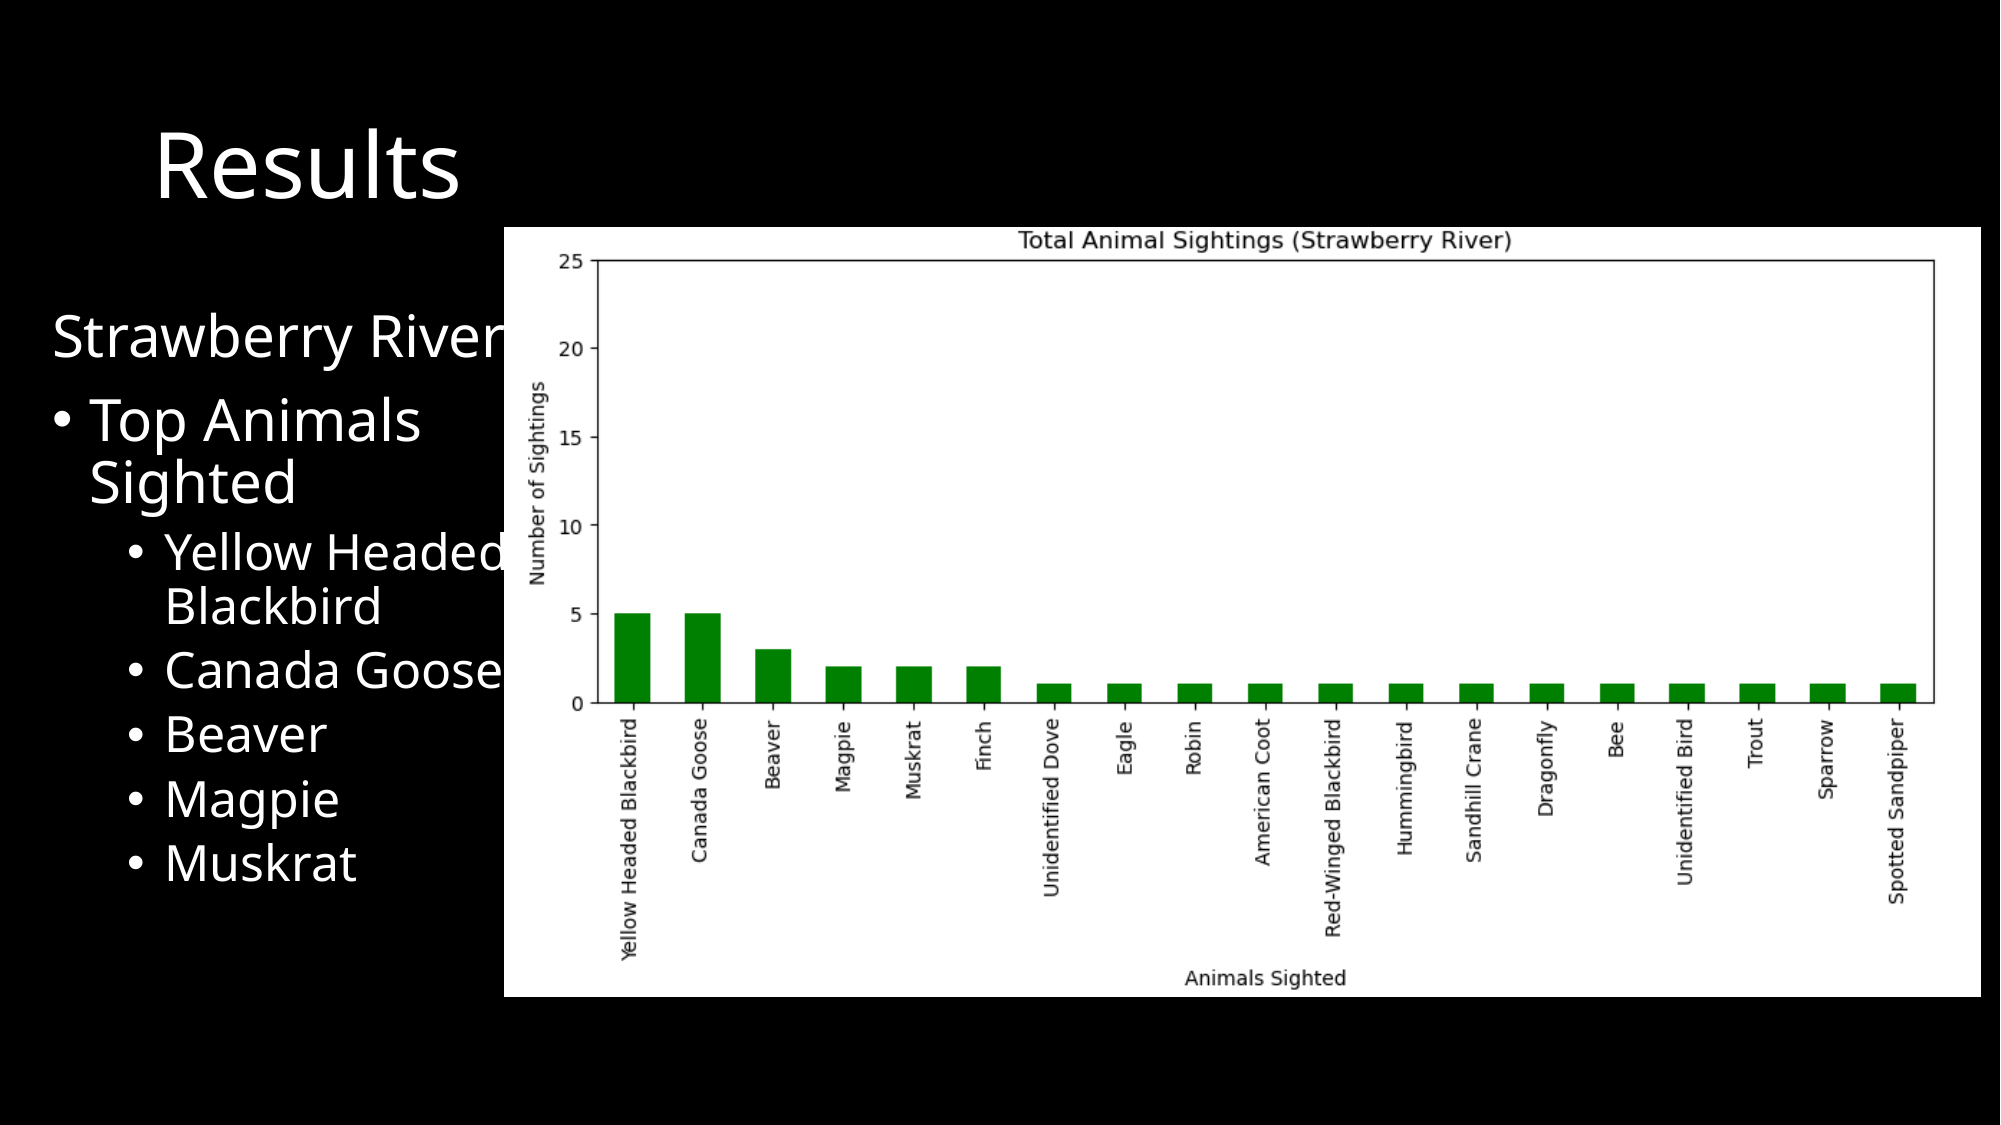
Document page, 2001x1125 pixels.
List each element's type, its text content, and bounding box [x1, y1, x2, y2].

picture [504, 226, 1982, 998]
list Strawberry River Top Animals Sighted Yellow Headed Blackbird Canada Goose Beaver Magpie Muskrat [37, 299, 568, 1014]
title Results [137, 59, 1863, 278]
